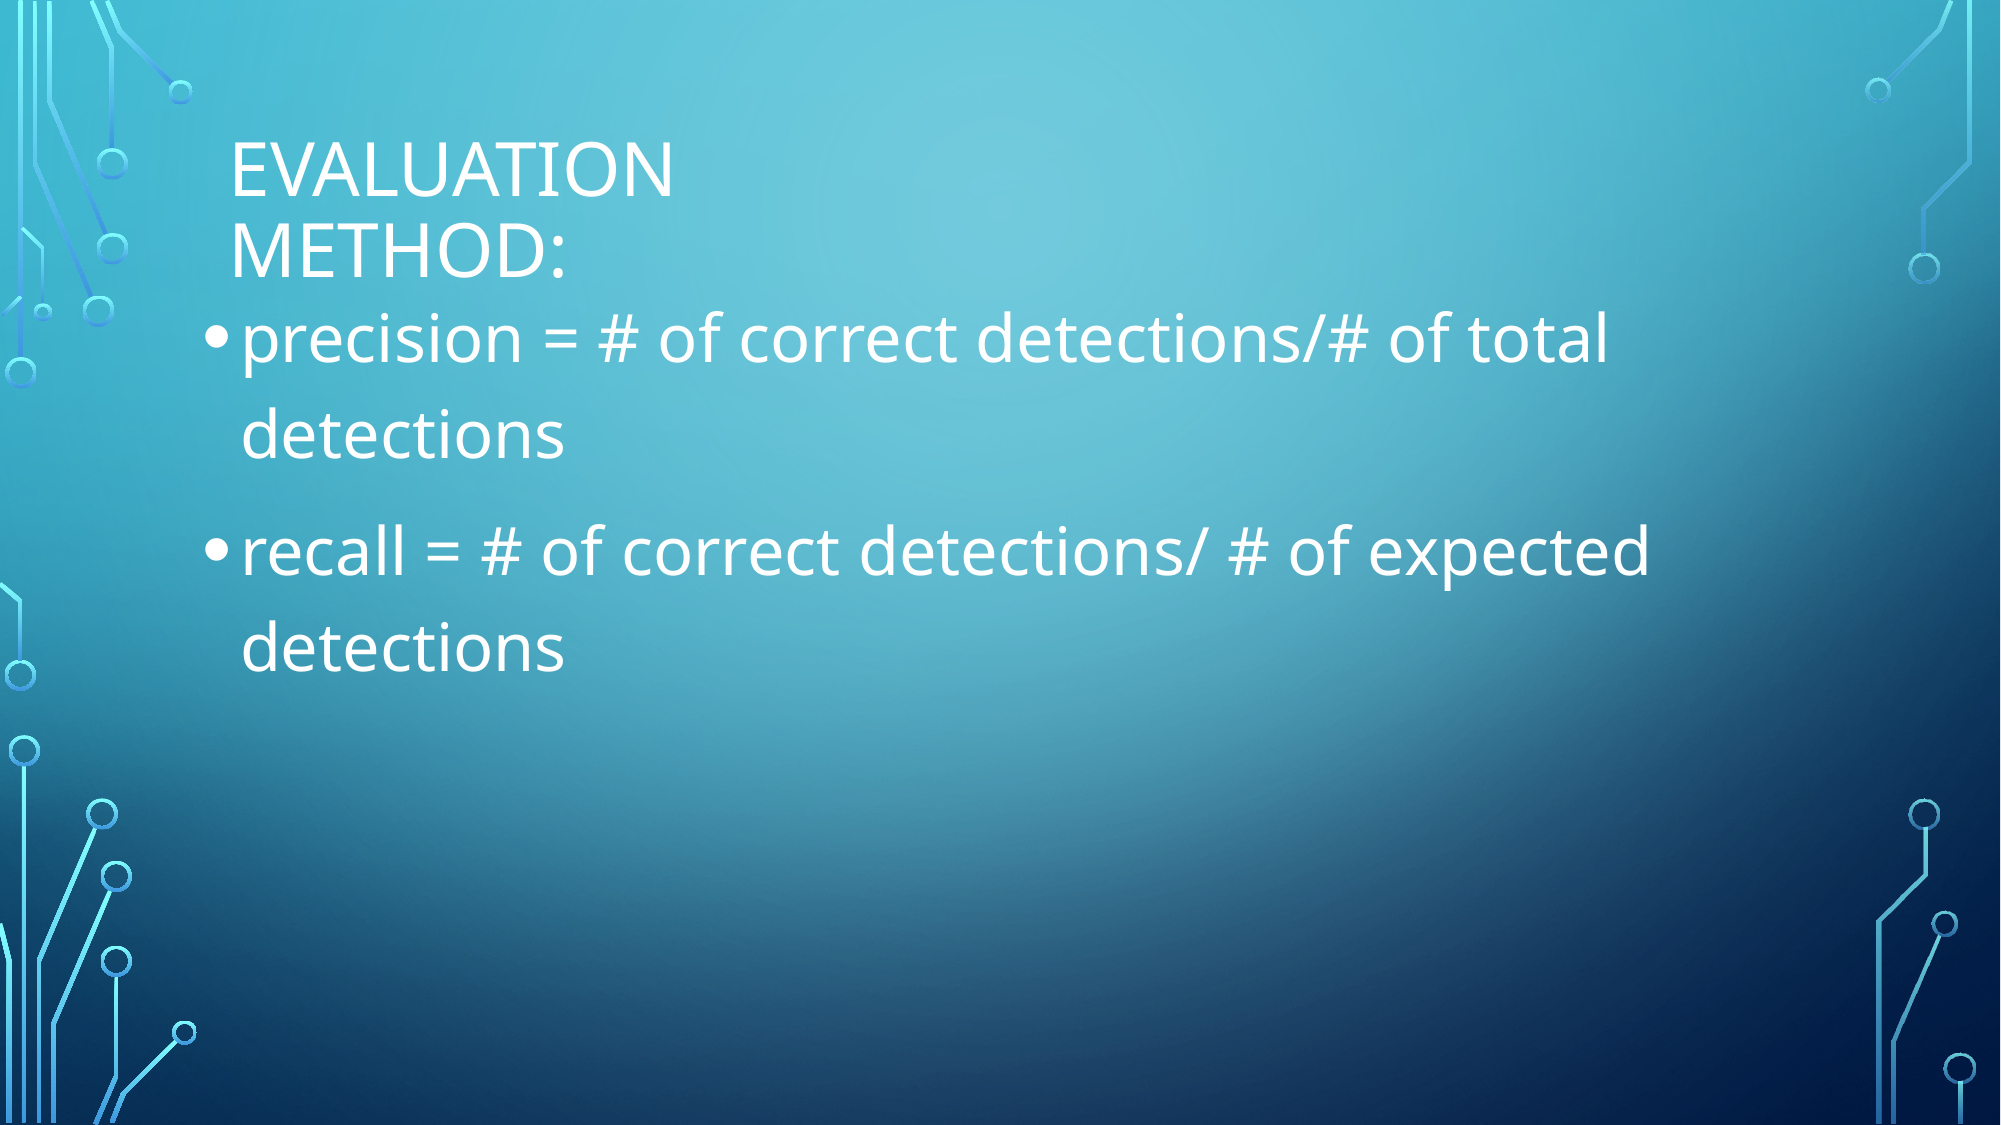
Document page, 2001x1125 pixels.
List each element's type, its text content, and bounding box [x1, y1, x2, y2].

list precision = # of correct detections/# of total detections recall = # of correct detections/ # of expected detections [187, 272, 1813, 478]
title Evaluation method: [213, 153, 981, 272]
